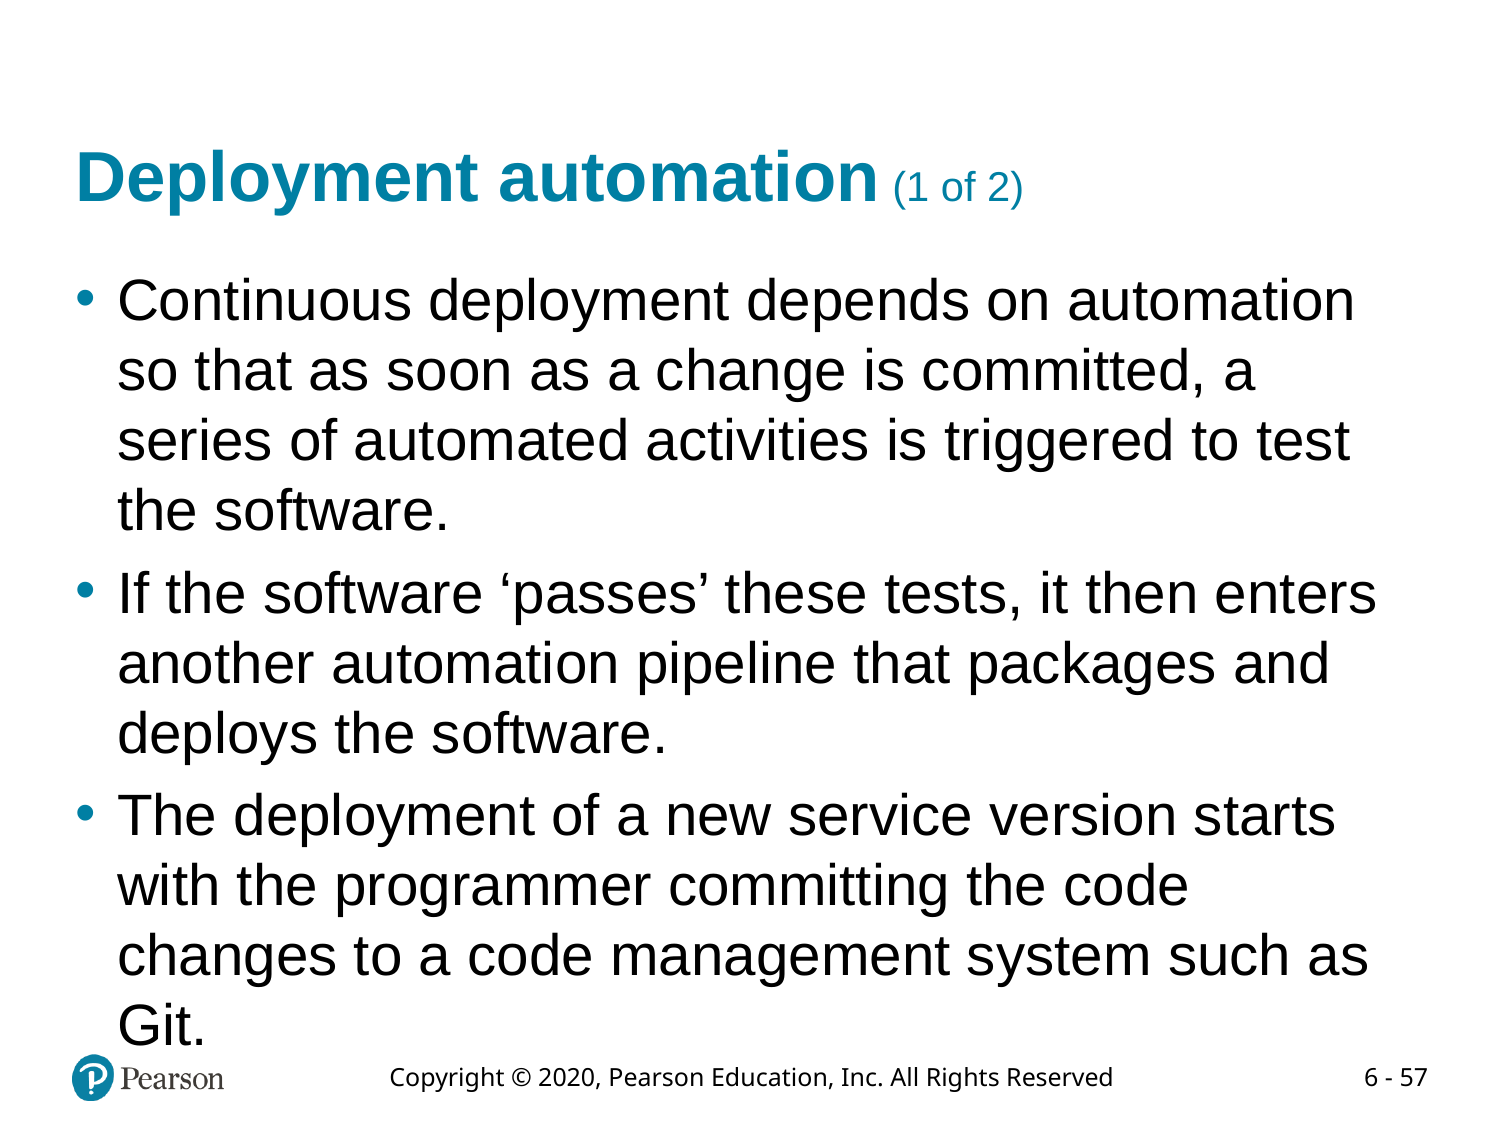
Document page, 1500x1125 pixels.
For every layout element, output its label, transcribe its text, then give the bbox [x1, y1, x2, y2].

picture [72, 1087, 83, 1101]
list Continuous deployment depends on automation so that as soon as a change is committed, a series of automated activities is triggered to test the software. If the software ‘passes’ these tests, it then enters another automation pipeline that packages and deploys the software. The deployment of a new service version starts with the programmer committing the code changes to a code management system such as Git. [75, 262, 1425, 1050]
title Deployment automation (1 of 2) [75, 35, 1425, 216]
picture [81, 1064, 107, 1089]
picture [99, 1054, 224, 1101]
picture [72, 1054, 89, 1072]
